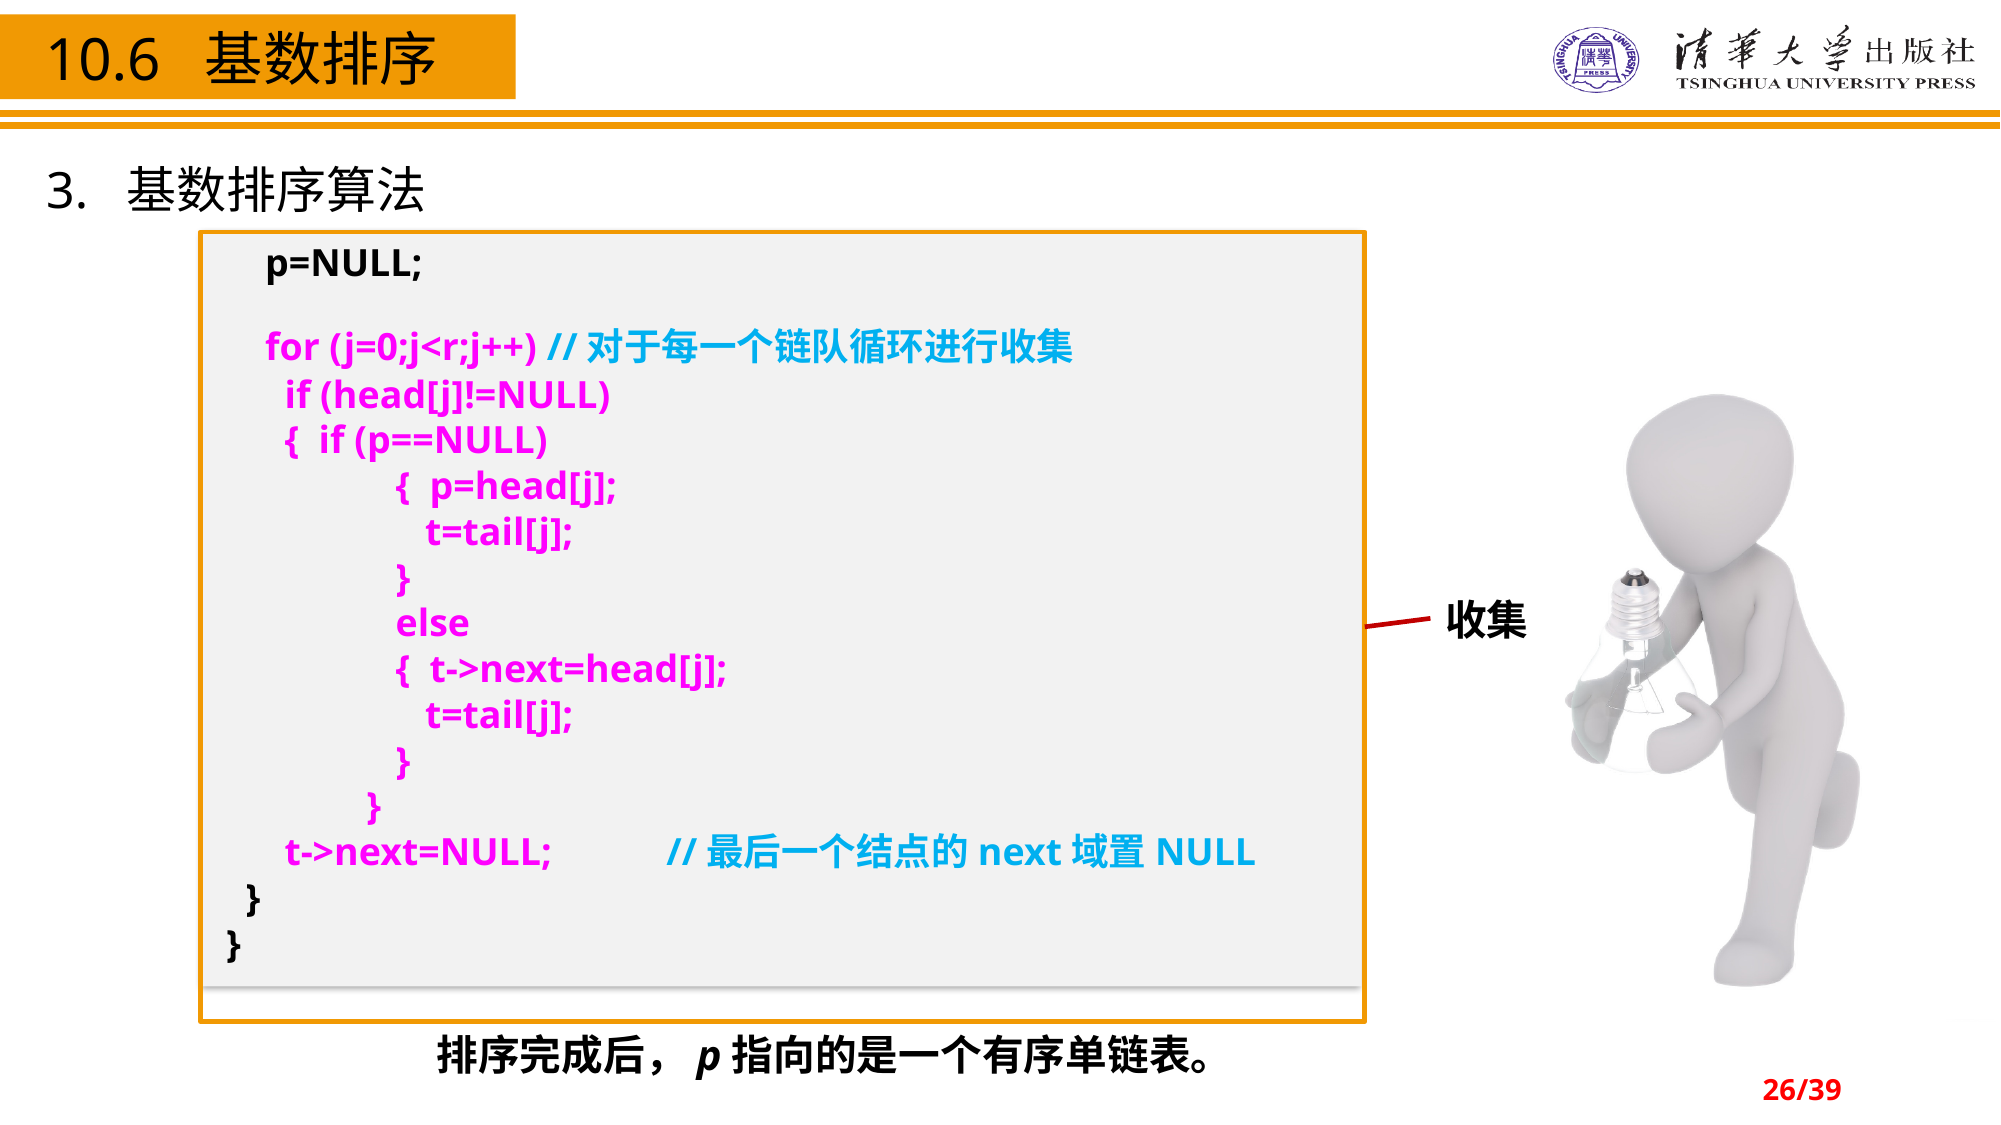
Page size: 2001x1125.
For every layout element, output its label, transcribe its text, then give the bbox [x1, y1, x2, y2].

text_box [200, 231, 1603, 1022]
text_box 排序完成后，p指向的是一个有序单链表。 [421, 1030, 1406, 1087]
picture [1367, 342, 2000, 1022]
picture [1504, 0, 2001, 144]
text_box 10.6 基数排序 [0, 14, 516, 100]
text_box 3. 基数排序算法 [31, 150, 747, 226]
slide_number /39 [1748, 1063, 2000, 1124]
